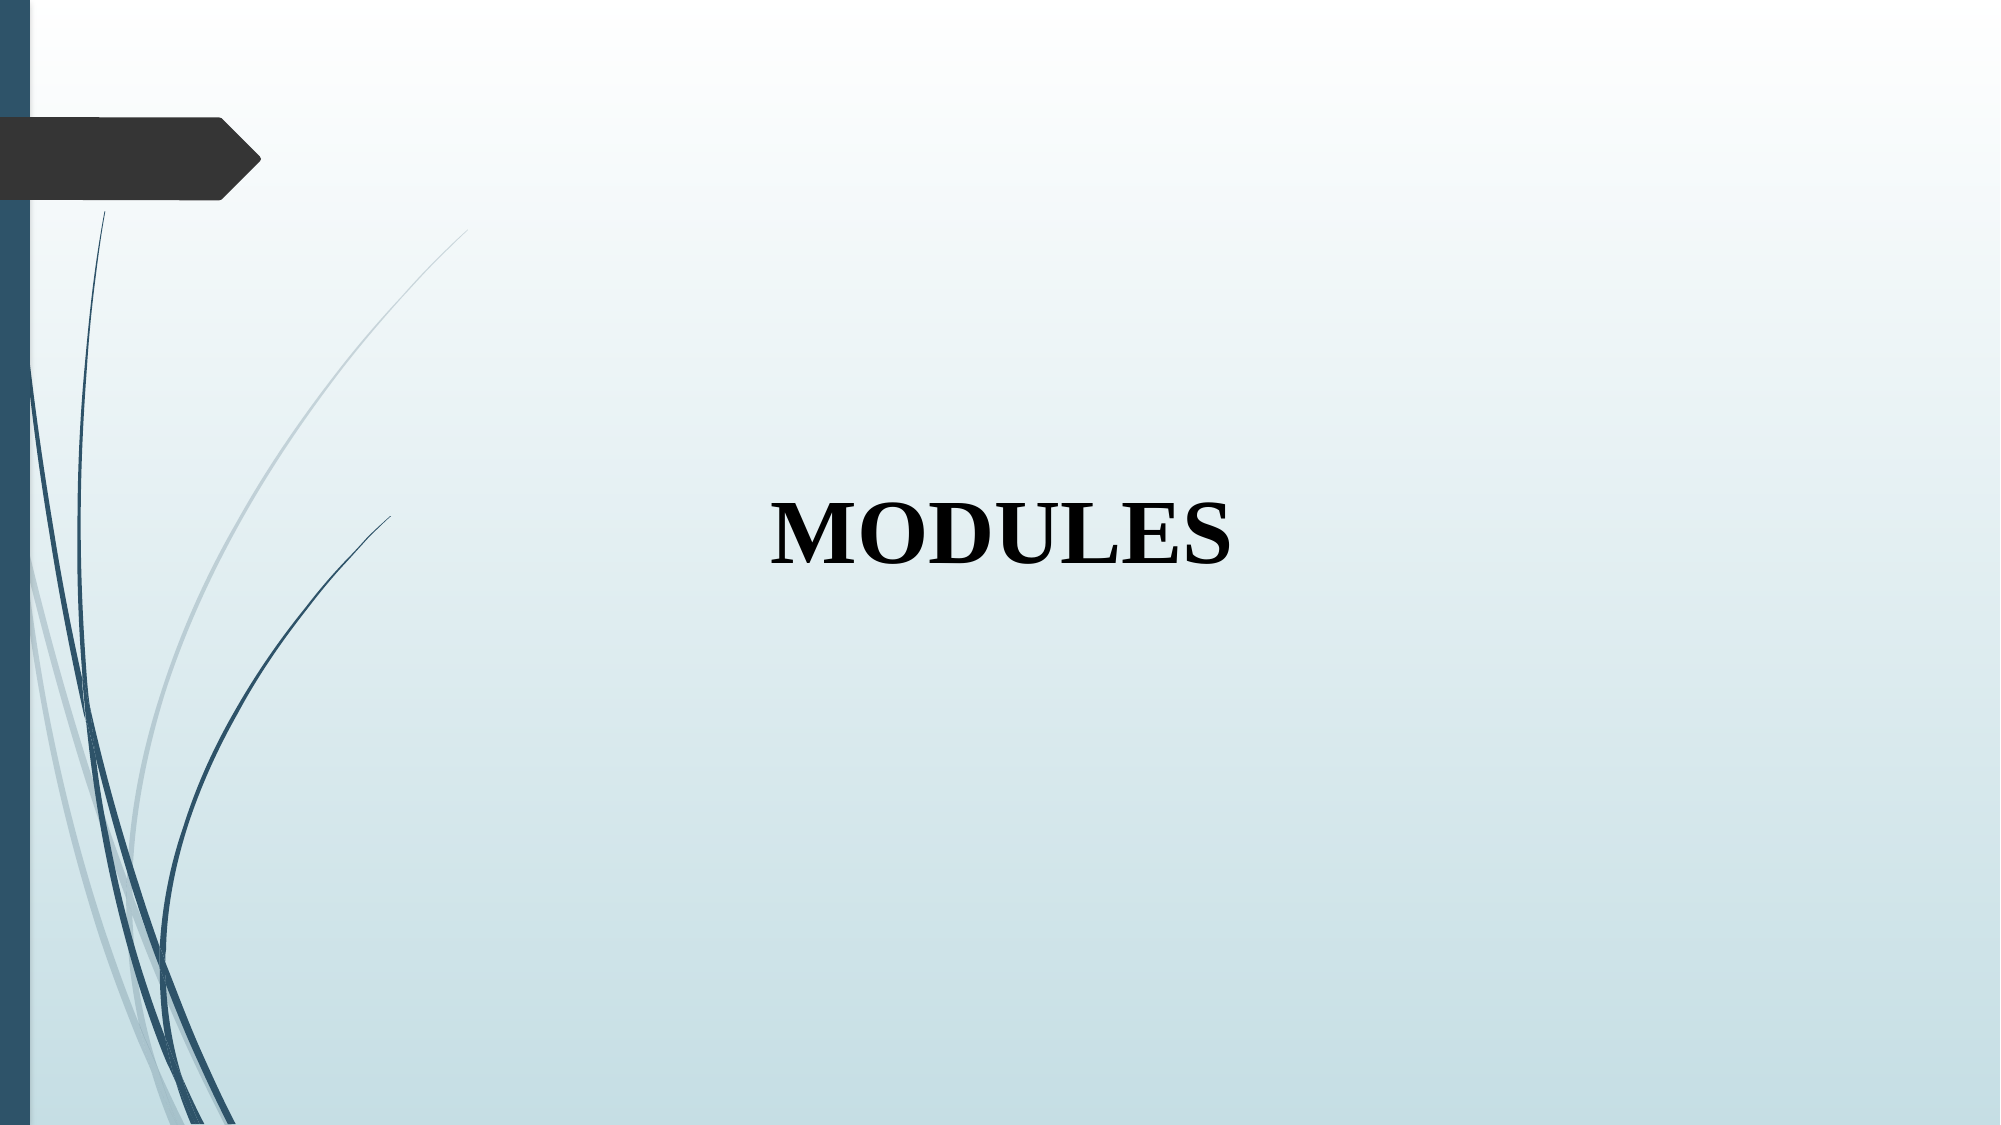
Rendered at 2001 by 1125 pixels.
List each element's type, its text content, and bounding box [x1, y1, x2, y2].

text_box MODULES [578, 464, 1427, 590]
